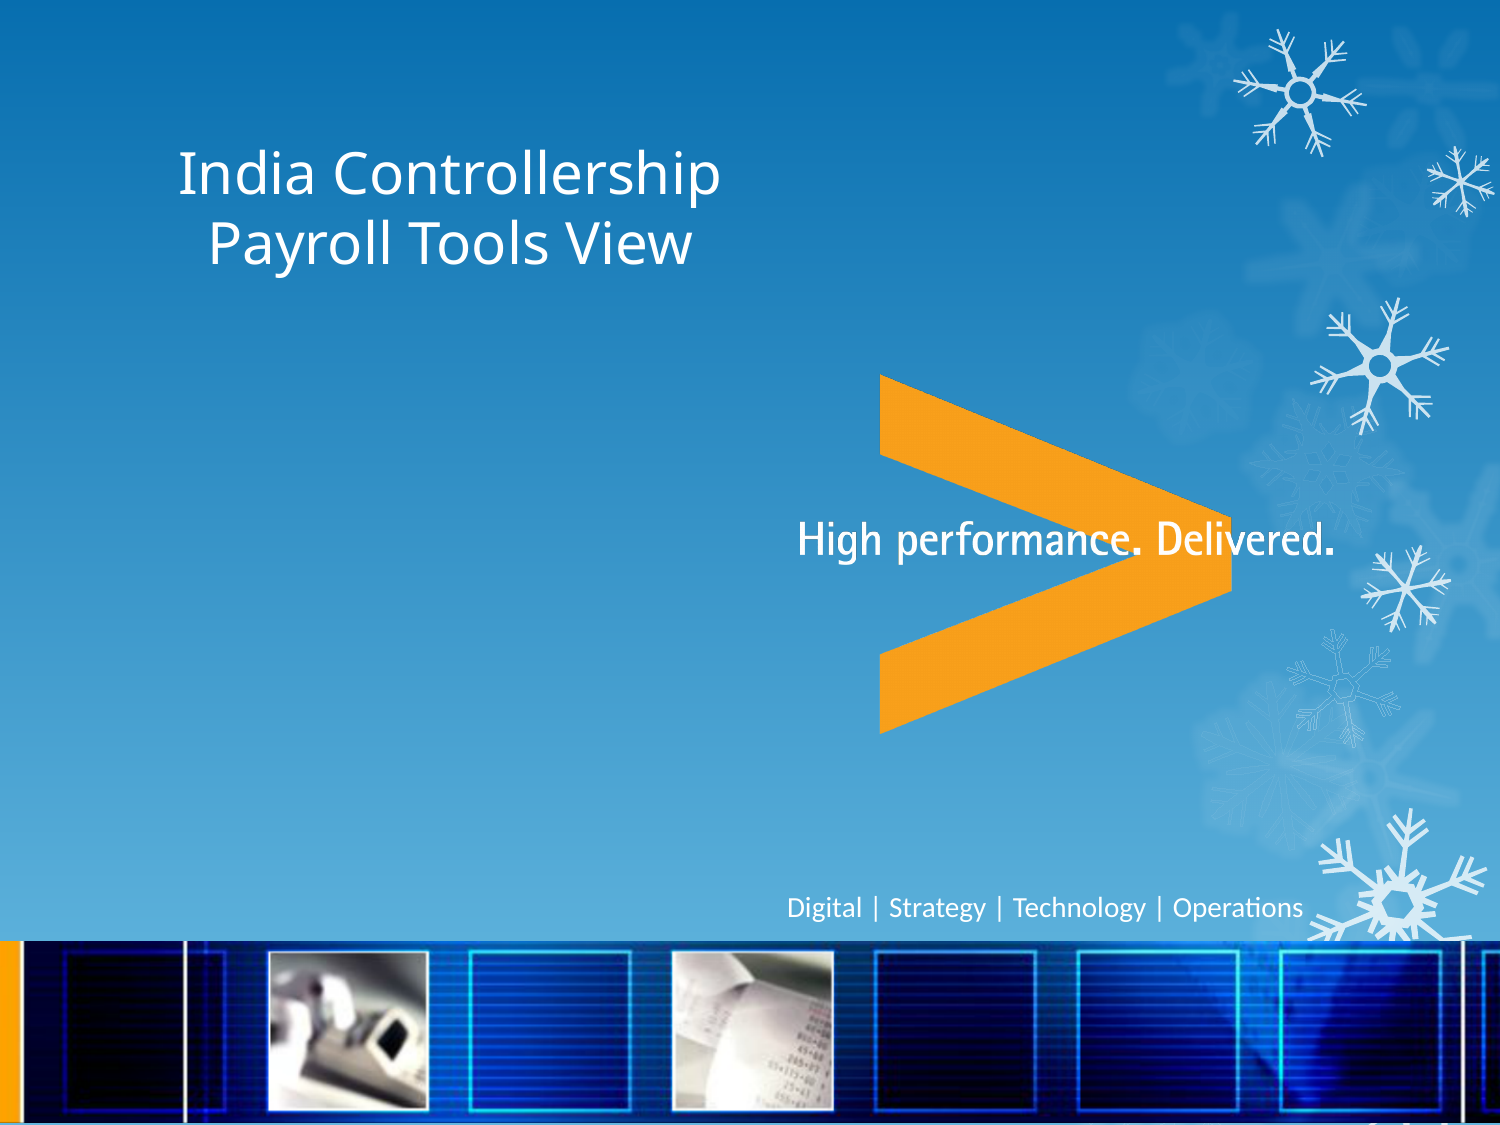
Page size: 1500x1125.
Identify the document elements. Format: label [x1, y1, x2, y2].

picture [800, 374, 1333, 734]
